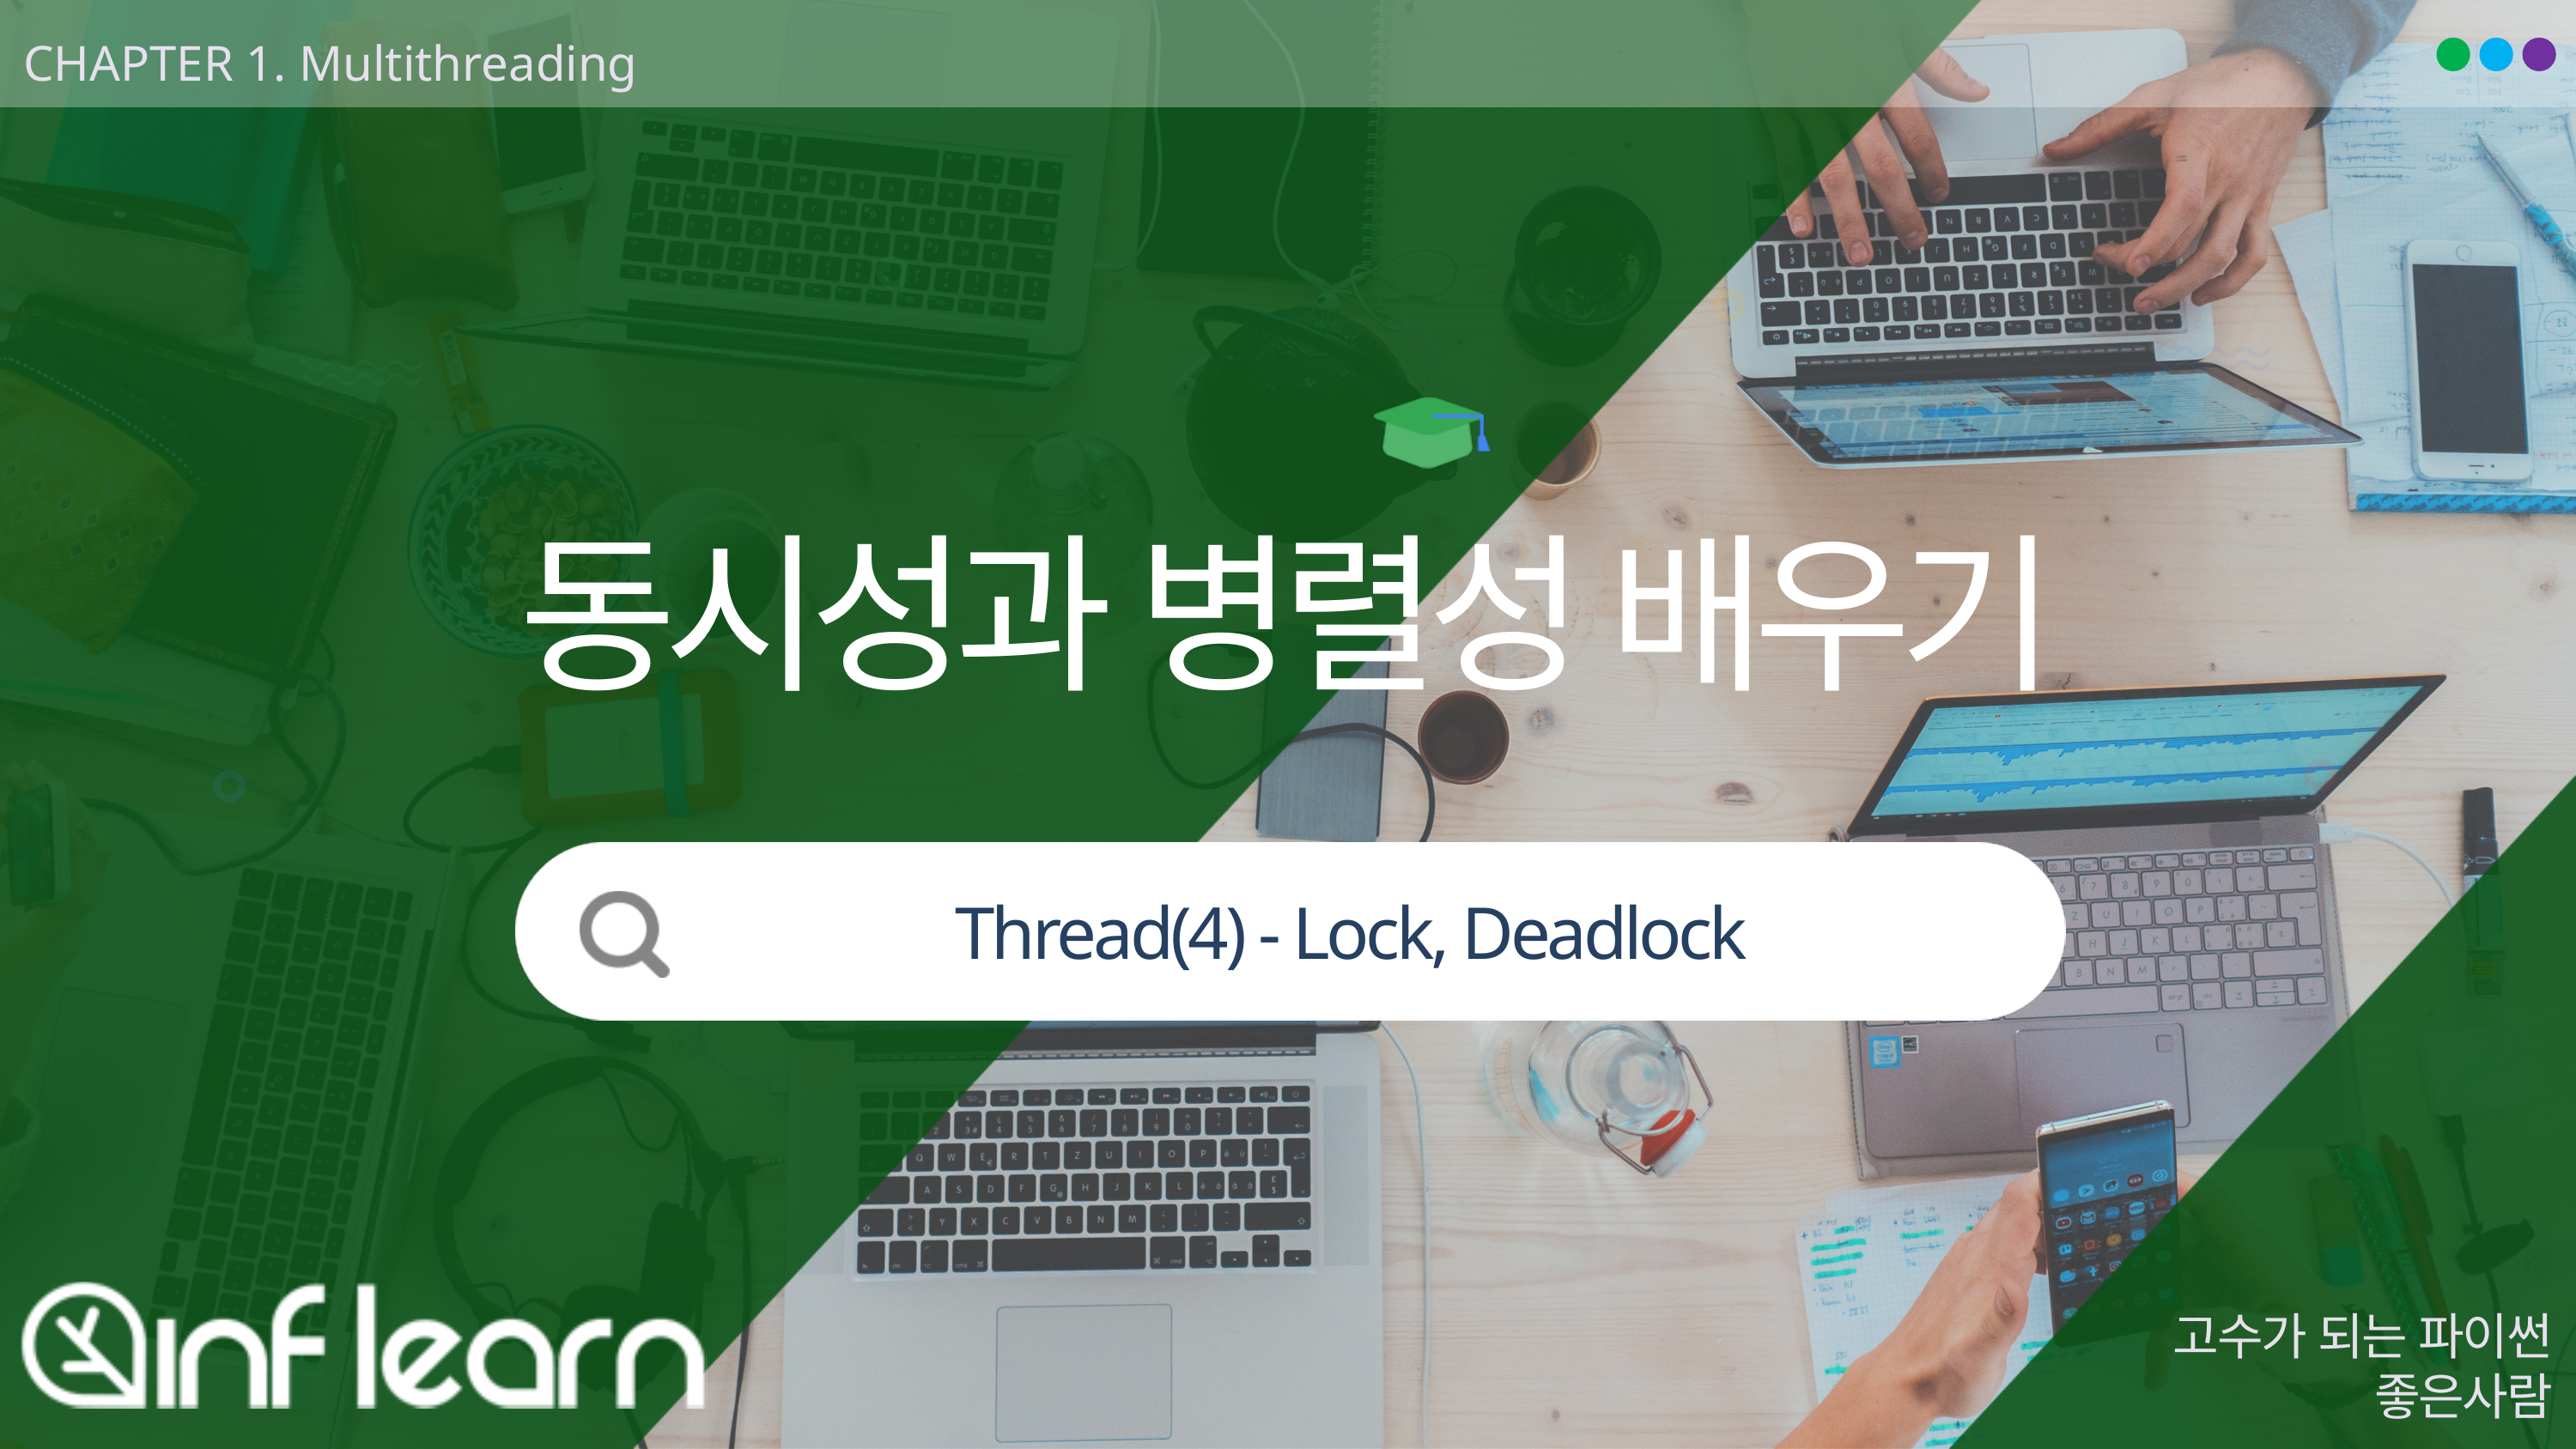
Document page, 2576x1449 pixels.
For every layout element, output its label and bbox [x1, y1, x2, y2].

text_box [1373, 397, 1490, 469]
picture [0, 0, 2576, 1449]
text_box [213, 256, 2337, 804]
text_box [579, 891, 670, 978]
